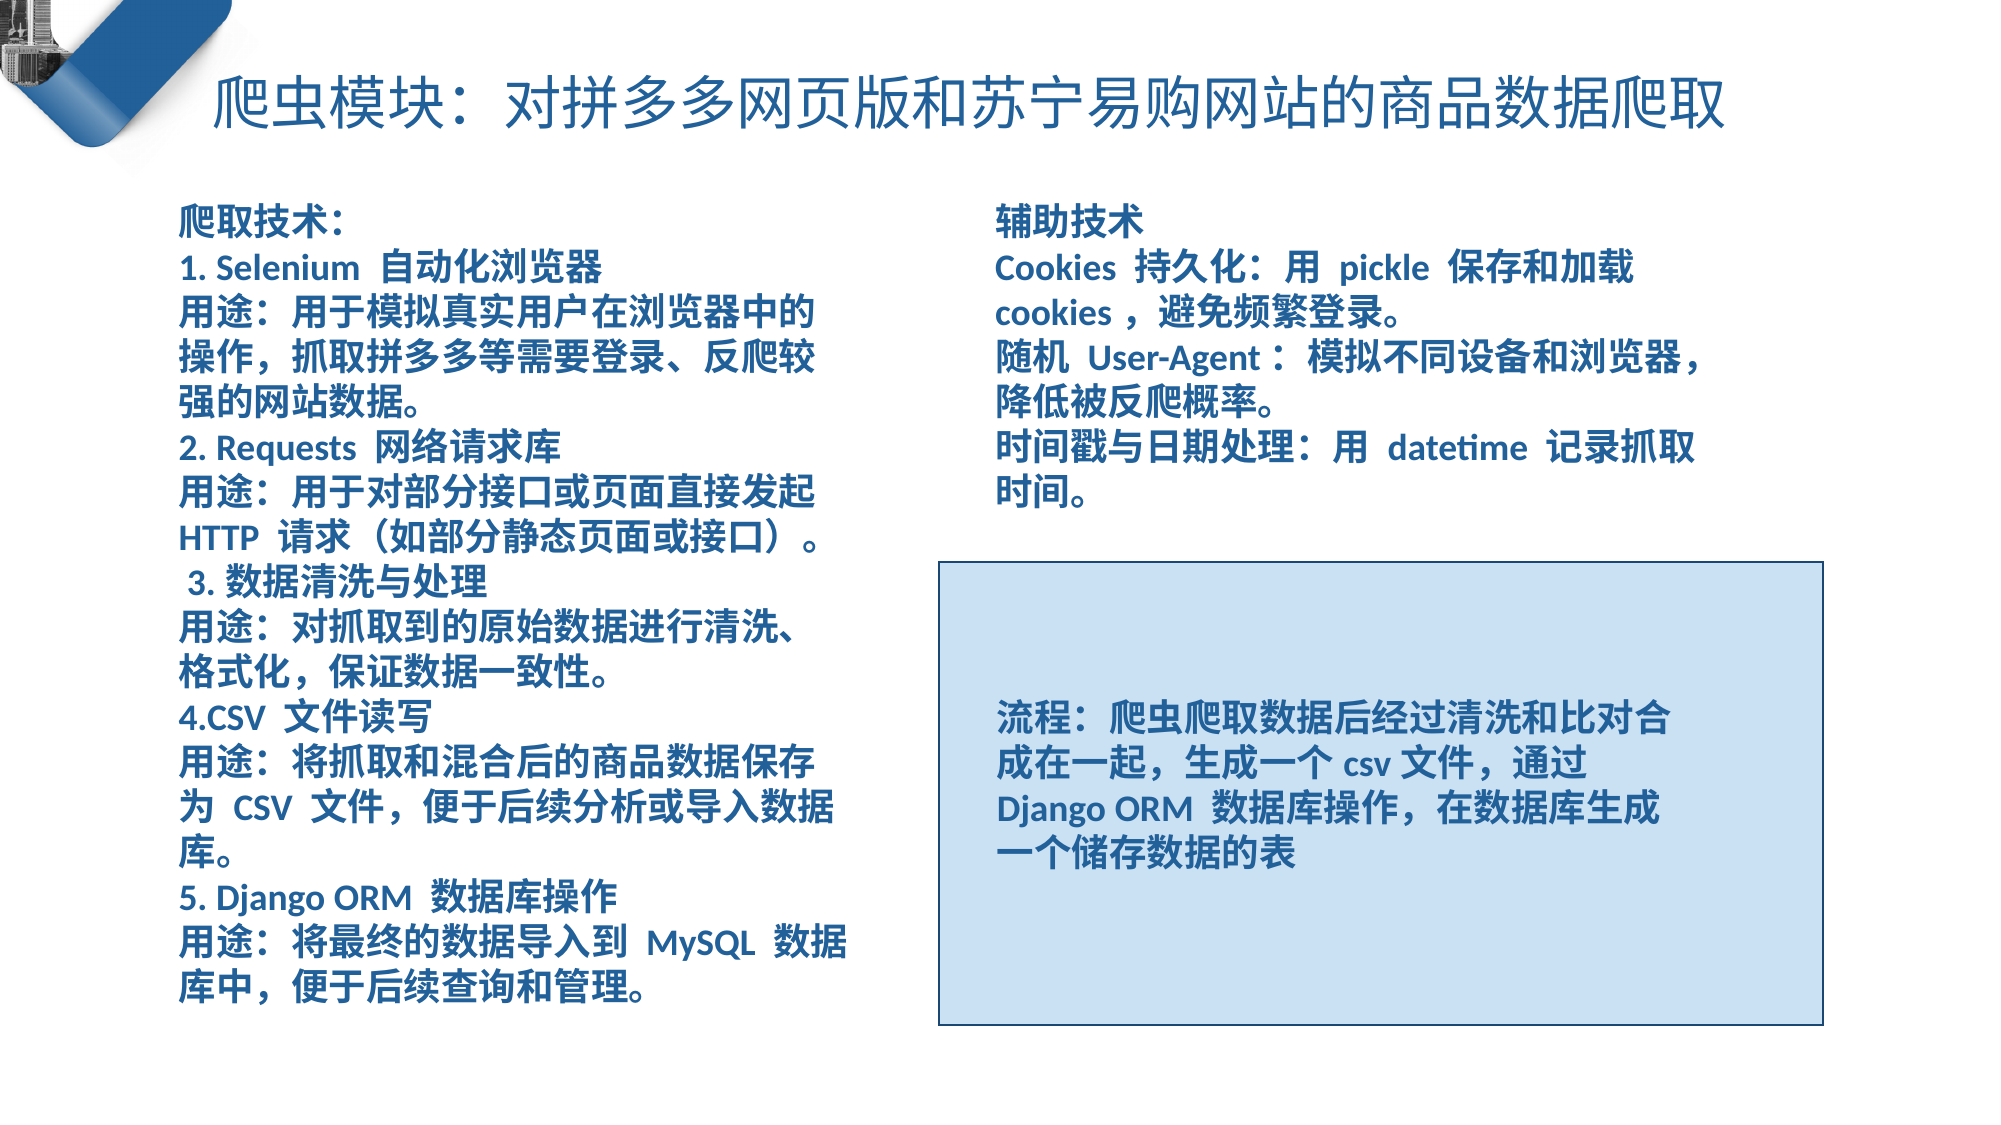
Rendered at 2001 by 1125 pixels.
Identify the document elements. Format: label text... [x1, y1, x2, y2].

text_box 流程：爬虫爬取数据后经过清洗和比对合成在一起，生成一个csv文件，通过Django ORM 数据库操作，在数据库生成一个储存数据的表 [982, 686, 1712, 947]
picture [0, 0, 269, 181]
text_box 爬取技术： 1. Selenium 自动化浏览器 用途：用于模拟真实用户在浏览器中的操作，抓取拼多多等需要登录、反爬较强的网站数据。 2. Requests 网络请求库 用途：用于对部分接口或页面直接发起 HTTP 请求（如部分静态页面或接口）。 3.数据清洗与处理 用途：对抓取到的原始数据进行清洗、格式化，保证数据一致性。 4.CSV 文件读写 用途：将抓取和混合后的商品数据保存为 CSV 文件，便于后续分析或导入数据库。 5. Django ORM 数据库操作 用途：将最终的数据导入到 MySQL 数据库中，便于后续查询和管理。 [163, 190, 865, 1084]
text_box [938, 561, 1824, 1026]
text_box 爬虫模块：对拼多多网页版和苏宁易购网站的商品数据爬取 [197, 58, 1854, 144]
text_box 辅助技术 Cookies 持久化：用 pickle 保存和加载 cookies，避免频繁登录。 随机 User-Agent：模拟不同设备和浏览器，降低被反爬概率。 时间戳与日期处理：用 datetime 记录抓取时间。 [980, 190, 1715, 641]
